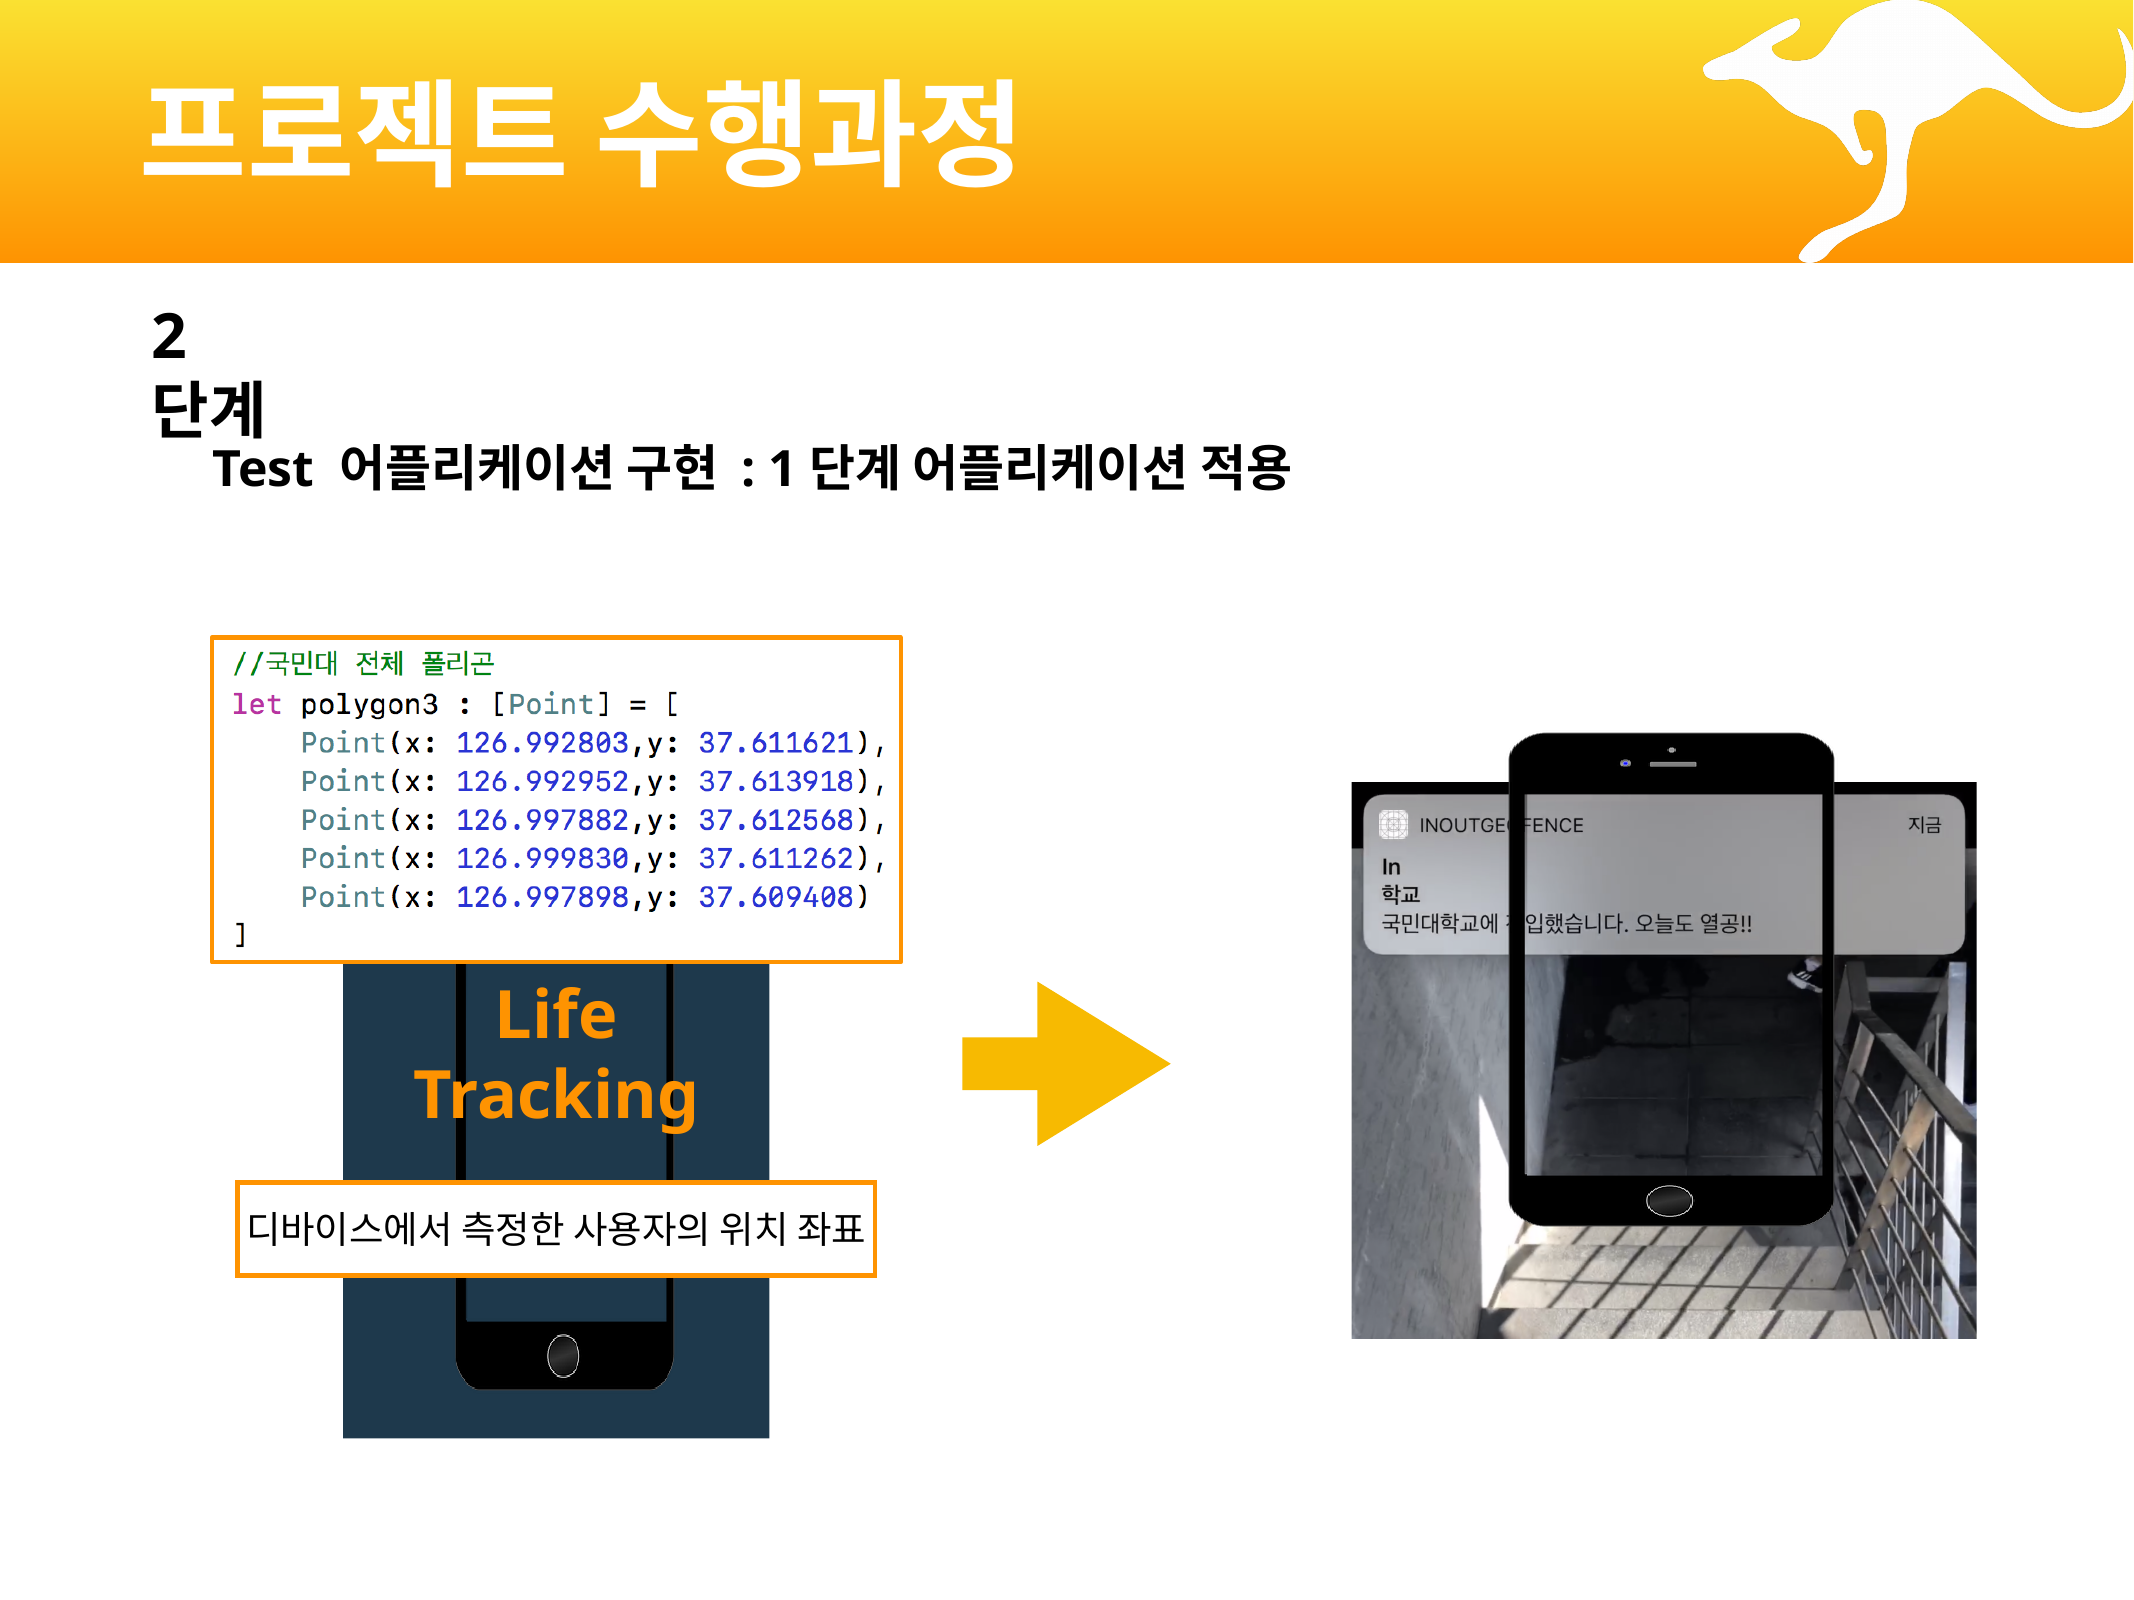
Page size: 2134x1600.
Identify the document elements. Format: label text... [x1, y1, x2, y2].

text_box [325, 585, 788, 639]
picture [213, 639, 899, 961]
text_box 2 단계 [143, 287, 336, 455]
text_box 디바이스에서 측정한 사용자의 위치 좌표 [788, 1182, 875, 1276]
text_box [0, 0, 1703, 263]
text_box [1315, 624, 2005, 1339]
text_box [325, 961, 788, 1543]
text_box [962, 981, 1171, 1146]
text_box 프로젝트 수행과정 [126, 52, 1040, 210]
text_box 디바이스에서 측정한 사용자의 위치 좌표 [237, 1182, 325, 1276]
text_box Test 어플리케이션 구현 : 1단계 어플리케이션 적용 [204, 428, 1384, 505]
picture [1703, 0, 2134, 263]
